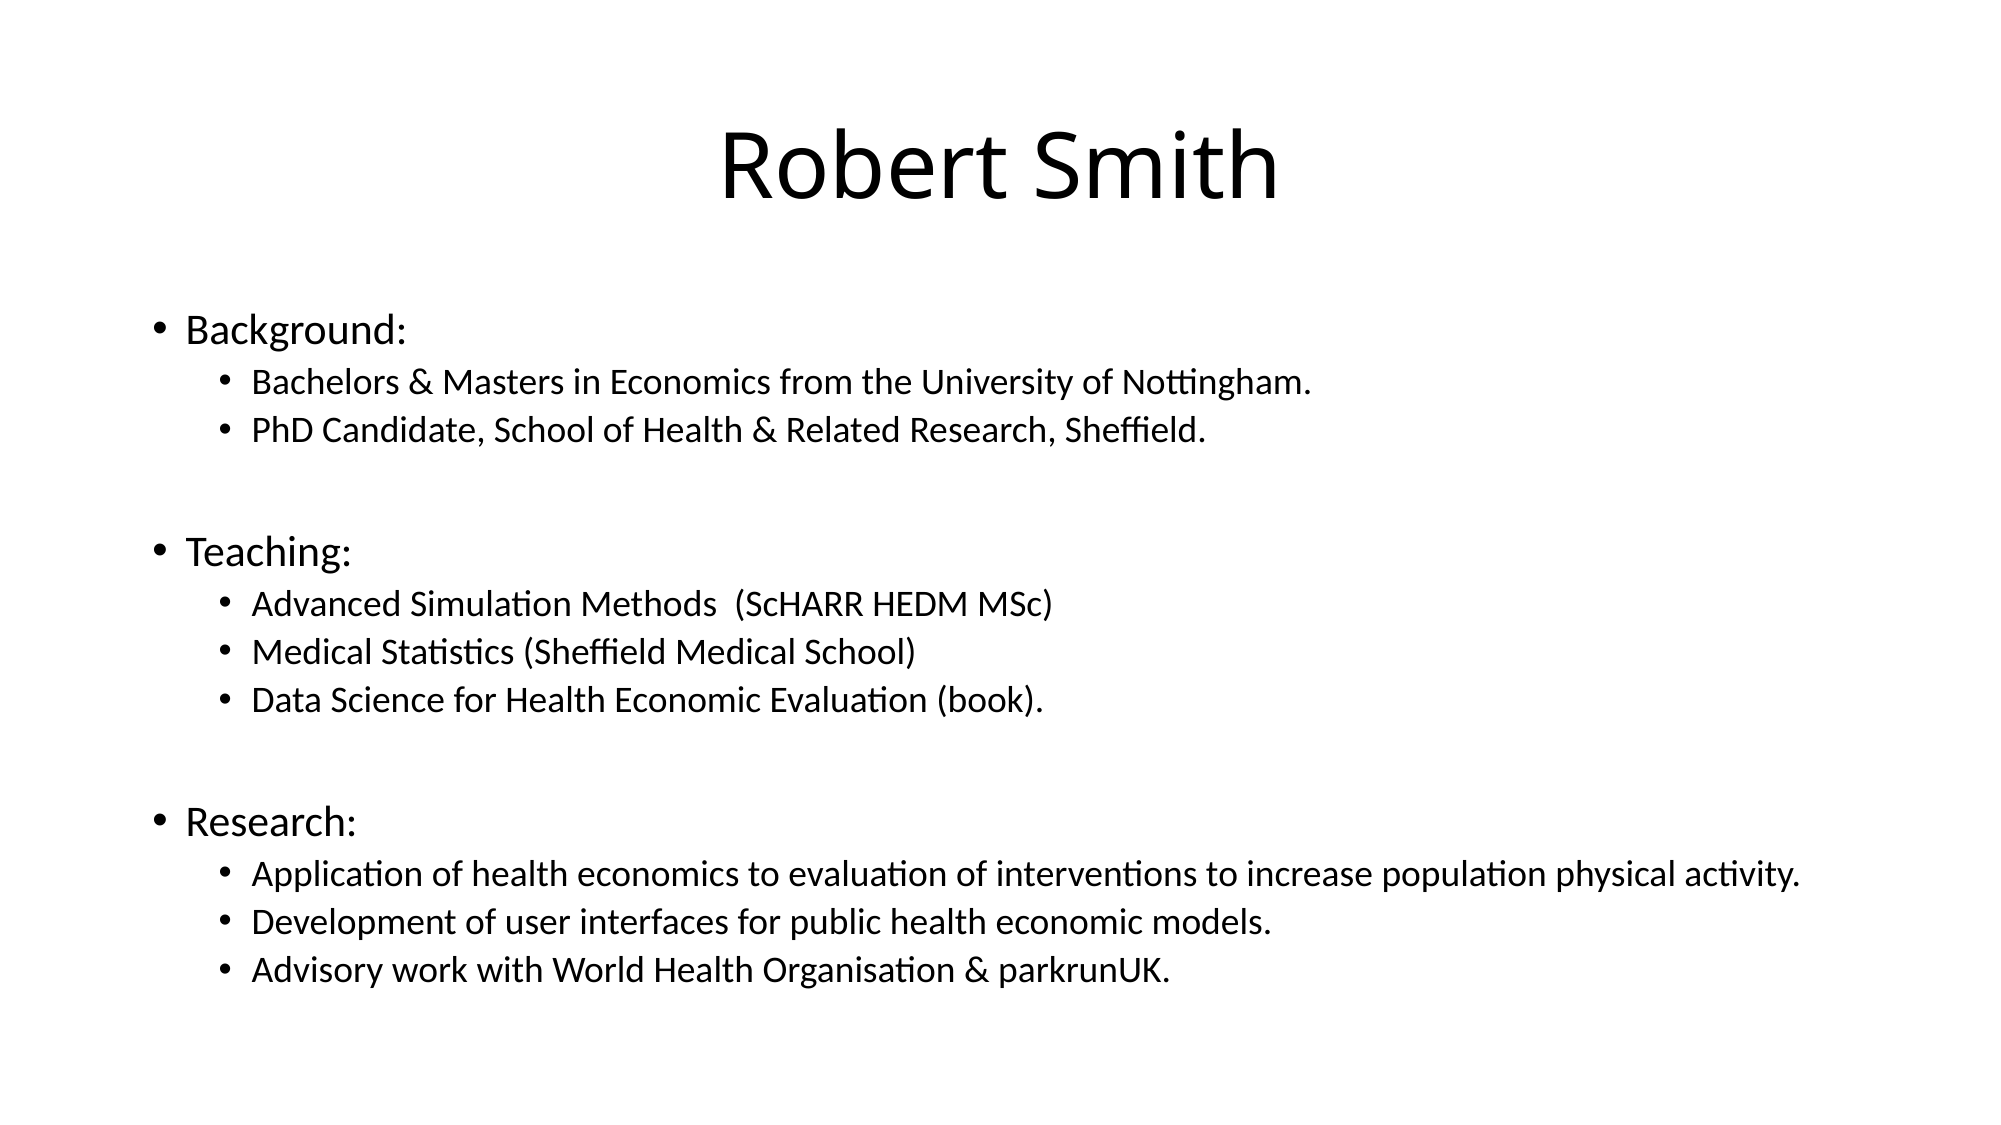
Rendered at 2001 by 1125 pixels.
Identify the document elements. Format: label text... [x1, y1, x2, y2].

title Robert Smith [137, 59, 1863, 278]
list Background: Bachelors & Masters in Economics from the University of Nottingham. PhD Candidate, School of Health & Related Research, Sheffield. Teaching: Advanced Simulation Methods (ScHARR HEDM MSc) Medical Statistics (Sheffield Medical School) Data Science for Health Economic Evaluation (book). Research: Application of health economics to evaluation of interventions to increase population physical activity. Development of user interfaces for public health economic models. Advisory work with World Health Organisation & parkrunUK. [137, 299, 1863, 1014]
